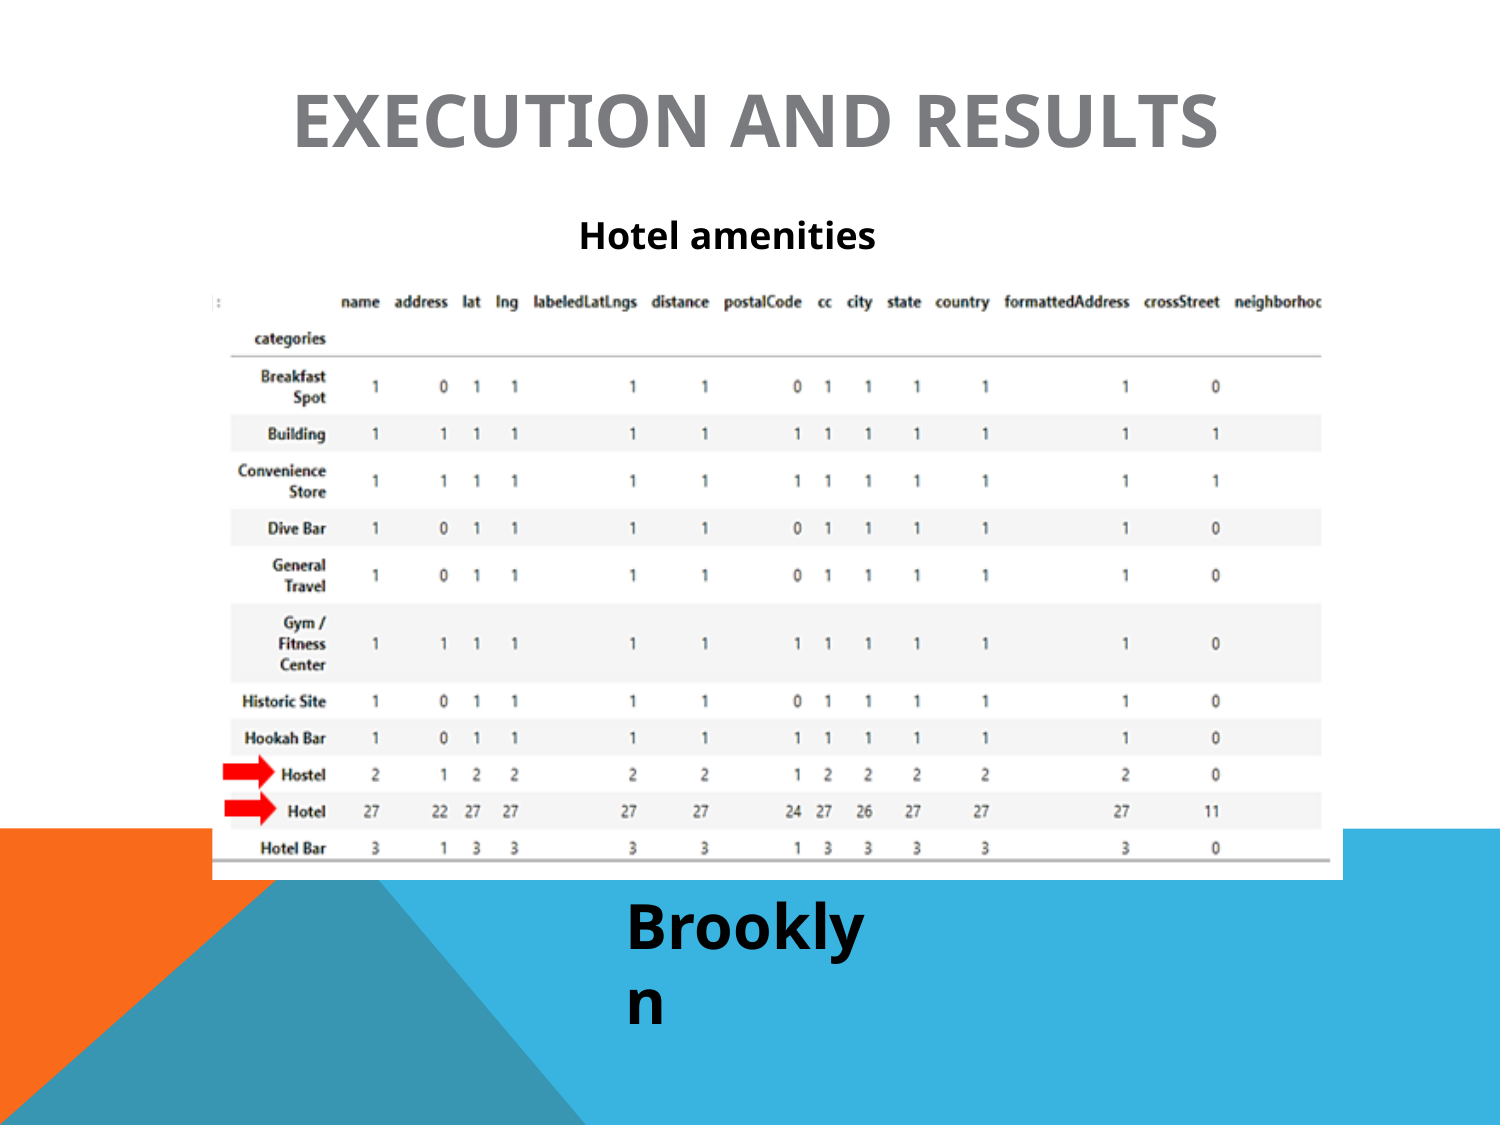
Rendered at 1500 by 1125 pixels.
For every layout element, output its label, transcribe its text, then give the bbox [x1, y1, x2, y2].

text_box Execution and Results [137, 67, 1375, 170]
text_box Hotel amenities [563, 204, 892, 263]
picture [212, 264, 1344, 880]
text_box Brooklyn [610, 887, 902, 1044]
